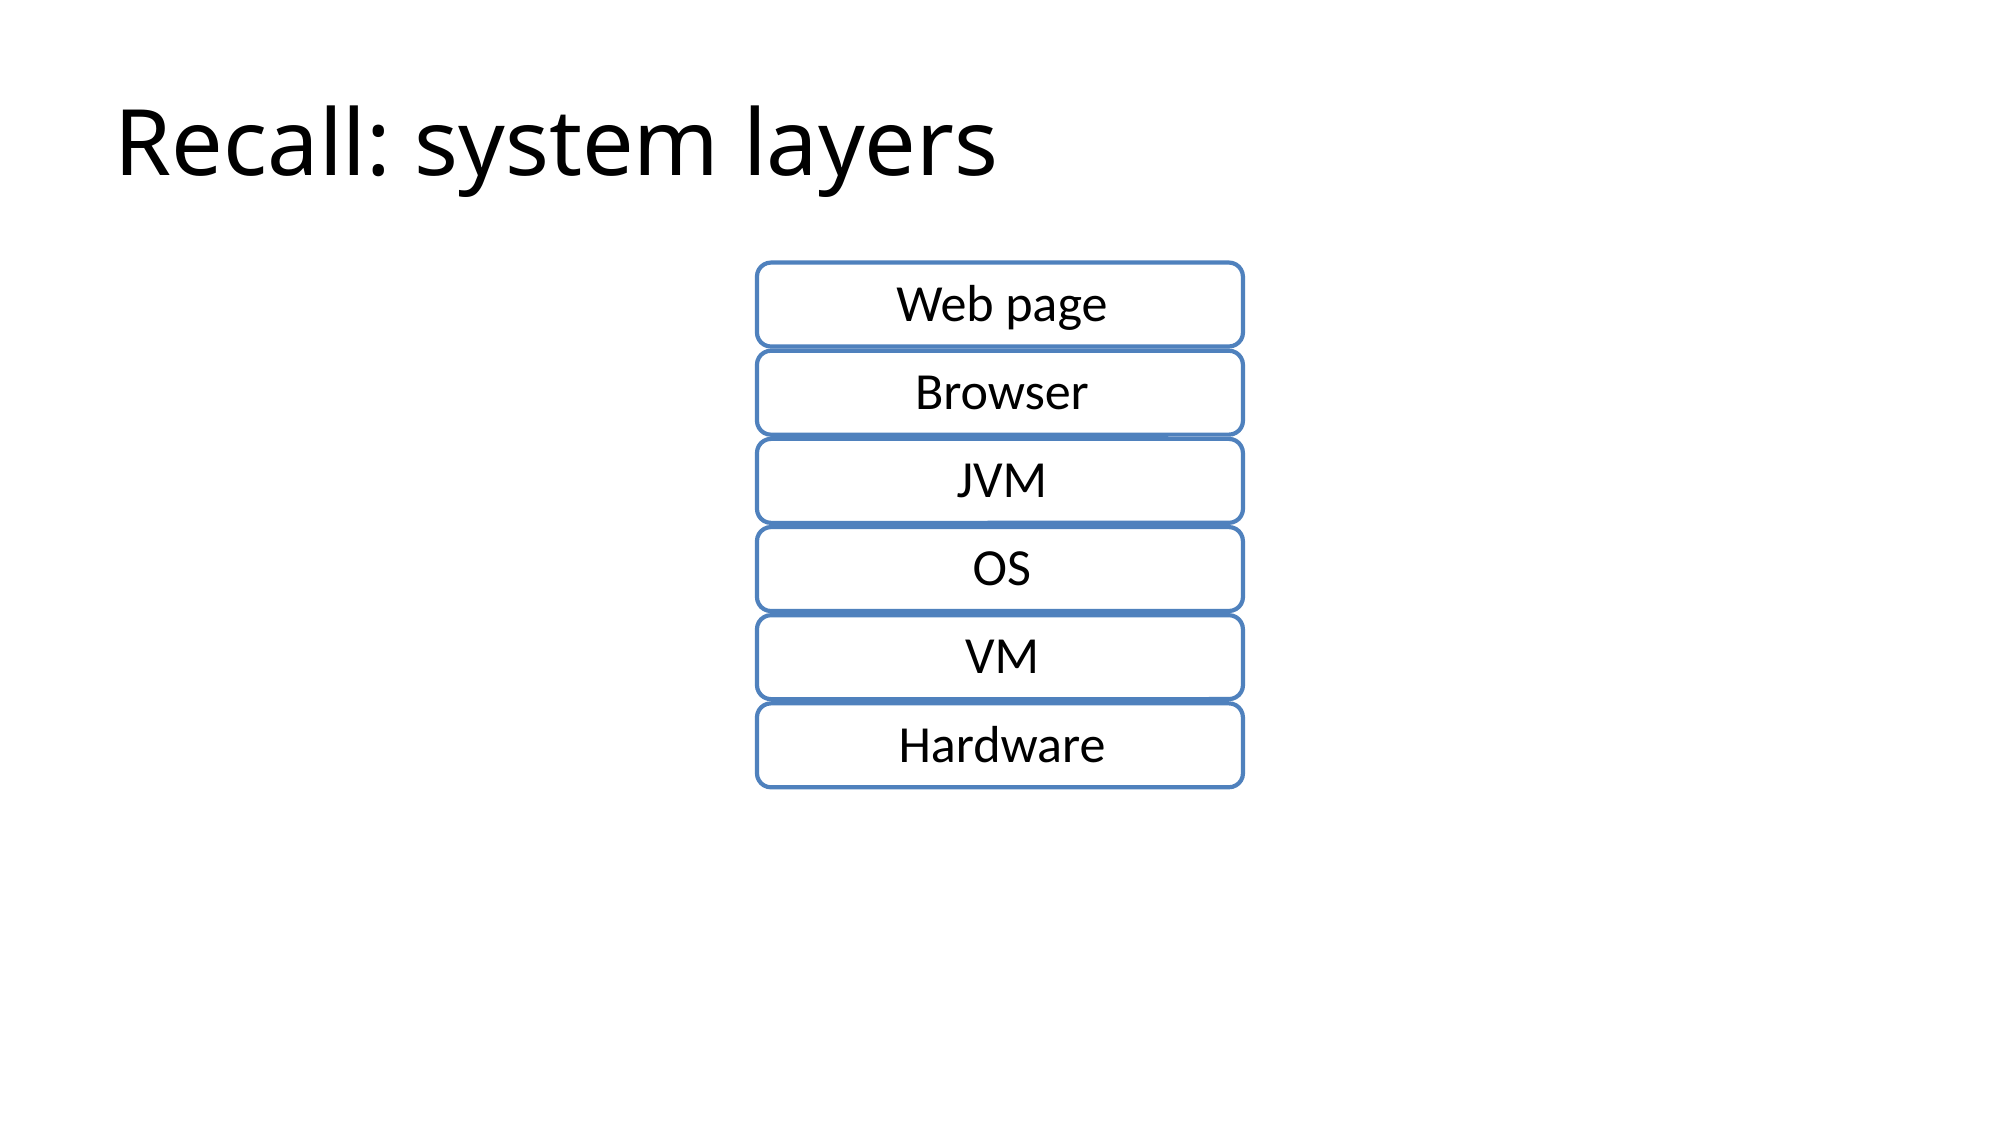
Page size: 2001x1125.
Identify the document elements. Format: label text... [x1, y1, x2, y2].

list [324, 262, 1676, 788]
title Recall: system layers [99, 45, 1900, 233]
